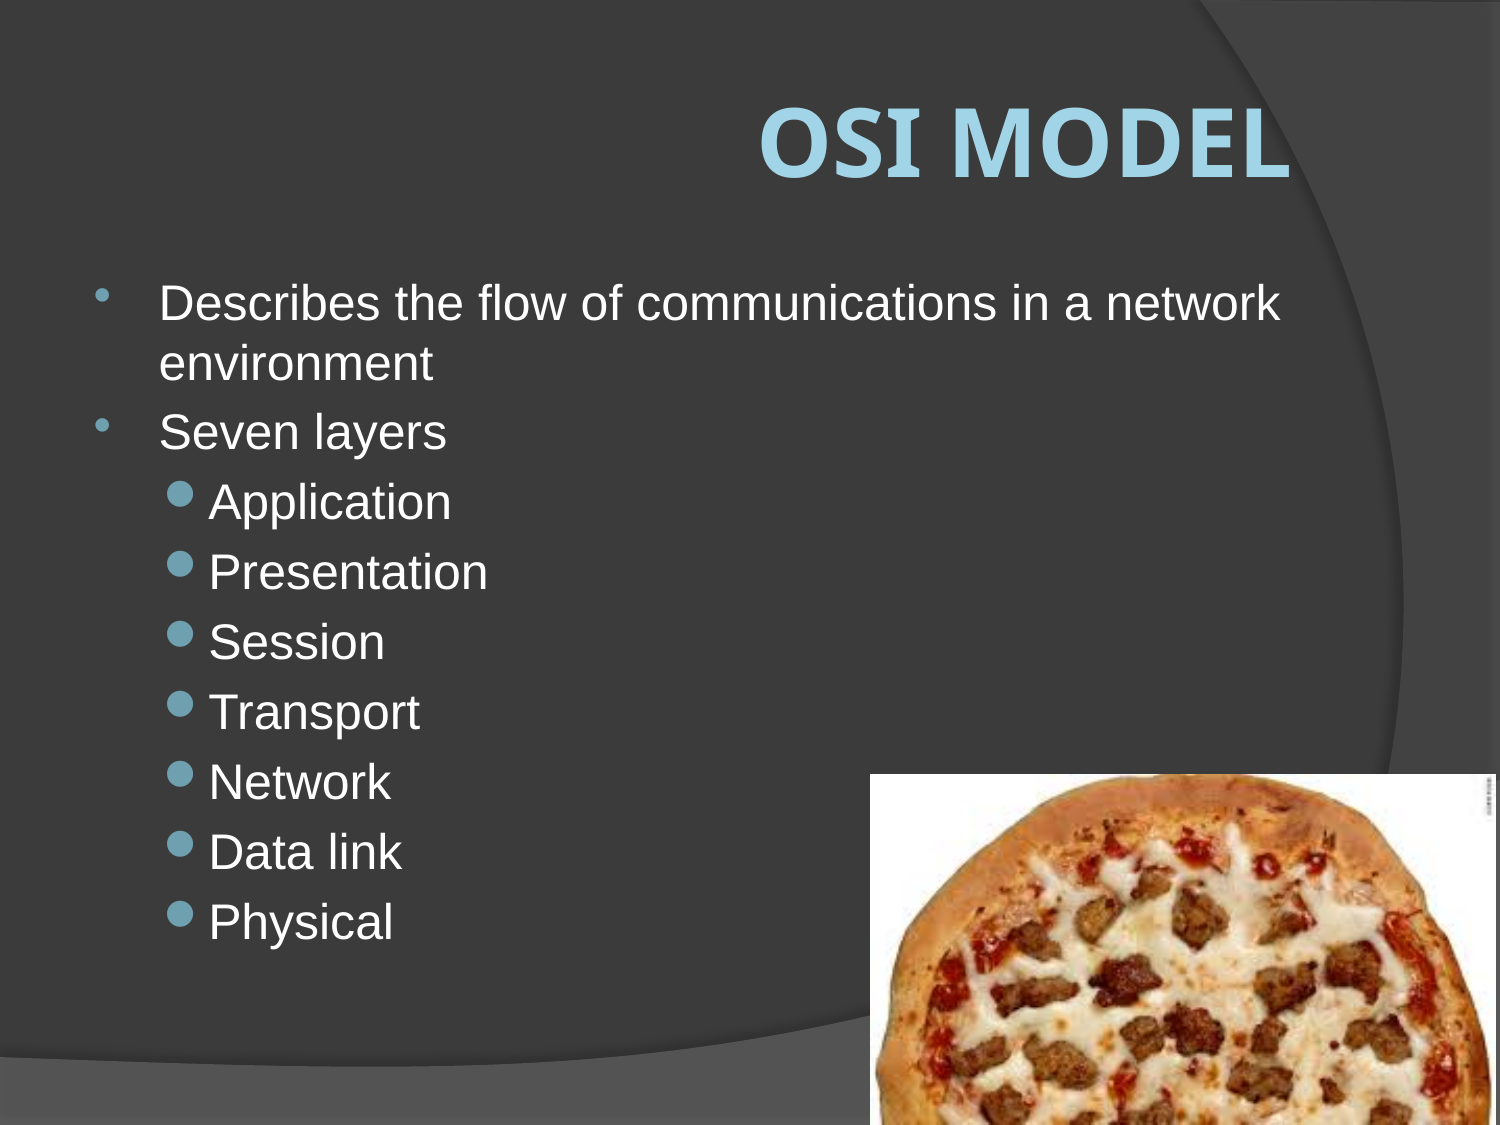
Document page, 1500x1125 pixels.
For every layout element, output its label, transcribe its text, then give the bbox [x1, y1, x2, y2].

list Describes the flow of communications in a network environment Seven layers Application Presentation Session Transport Network Data link Physical [75, 262, 1300, 1005]
picture [870, 774, 1497, 1125]
title OSI Model [75, 45, 1300, 233]
